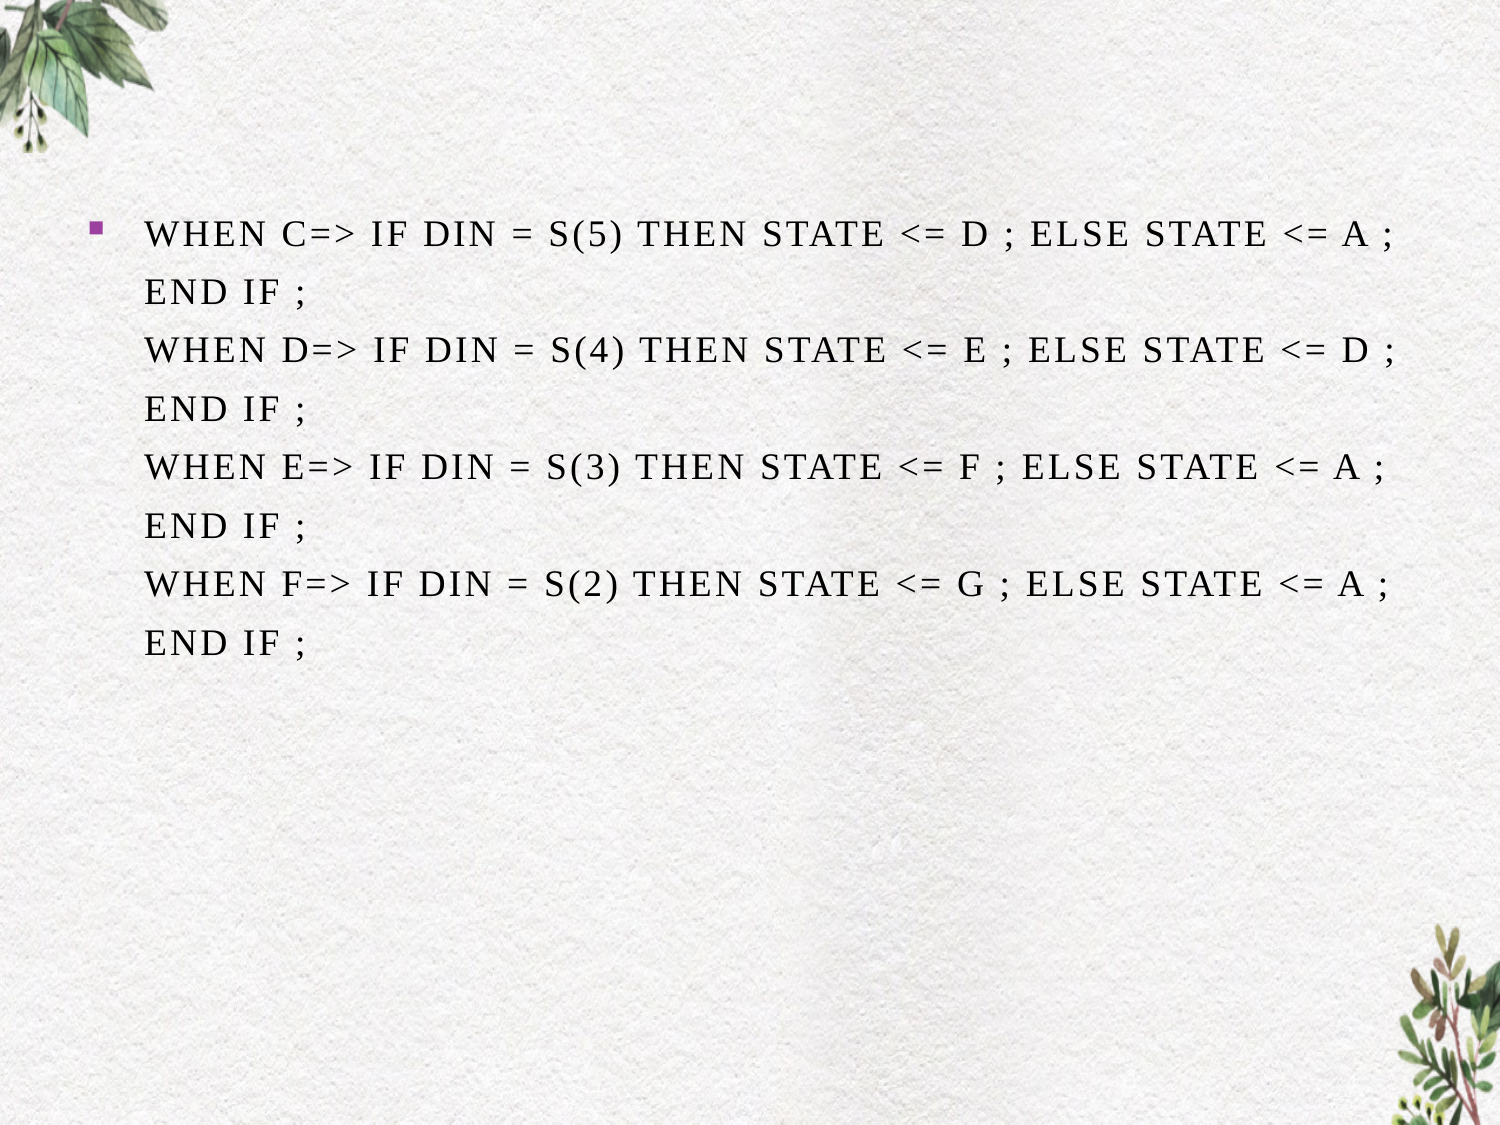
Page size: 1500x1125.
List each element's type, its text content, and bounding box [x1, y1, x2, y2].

list WHEN C=> IF DIN = S(5) THEN STATE <= D ; ELSE STATE <= A ; END IF ; WHEN D=> IF DIN = S(4) THEN STATE <= E ; ELSE STATE <= D ; END IF ; WHEN E=> IF DIN = S(3) THEN STATE <= F ; ELSE STATE <= A ; END IF ; WHEN F=> IF DIN = S(2) THEN STATE <= G ; ELSE STATE <= A ; END IF ; [72, 187, 1428, 863]
picture [0, 0, 1500, 1125]
